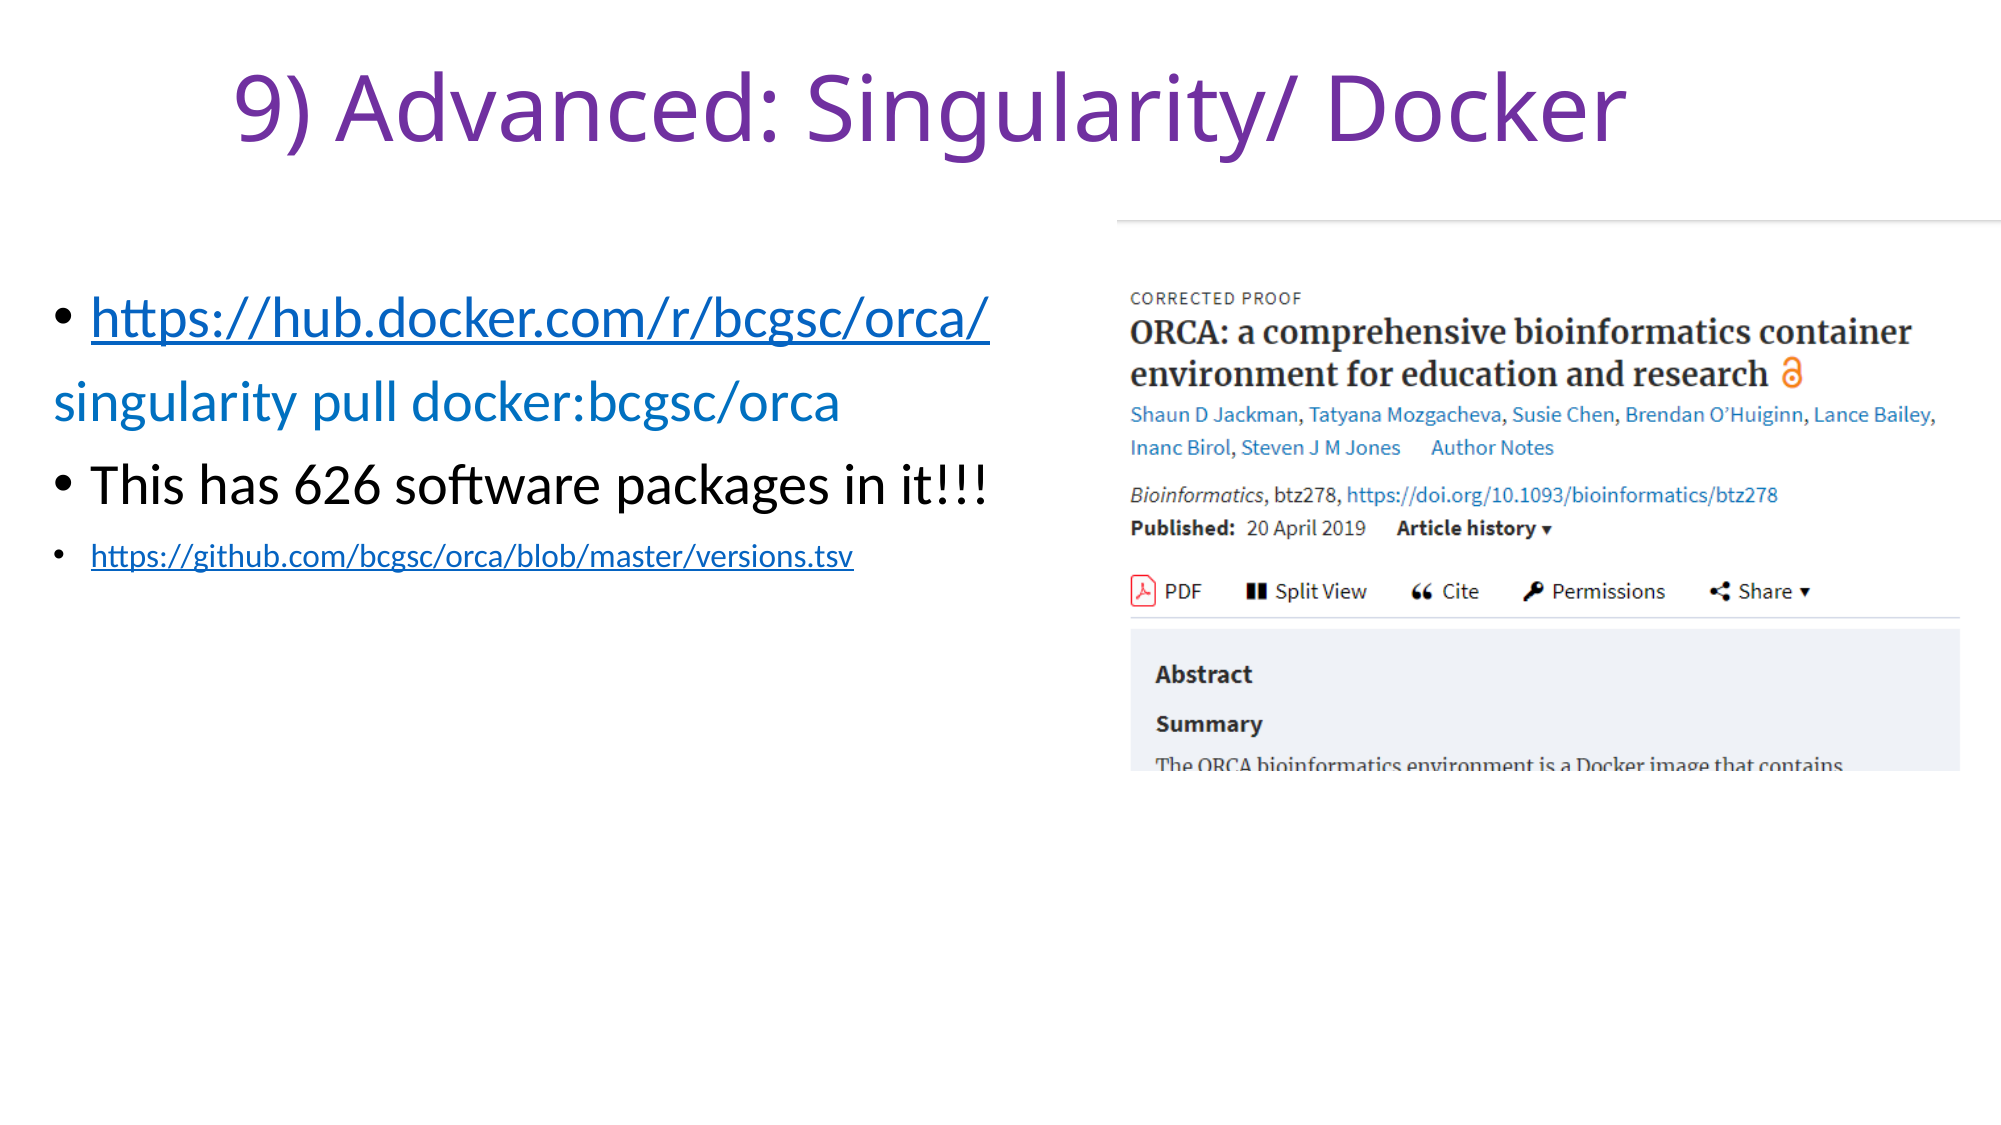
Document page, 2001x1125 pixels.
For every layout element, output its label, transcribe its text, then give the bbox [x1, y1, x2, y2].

title 9) Advanced: Singularity/ Docker [0, 3, 1863, 221]
picture [1117, 220, 2001, 771]
list https://hub.docker.com/r/bcgsc/orca/ singularity pull docker:bcgsc/orca This has 626 software packages in it!!! https://github.com/bcgsc/orca/blob/master/versions.tsv [38, 189, 1863, 1012]
